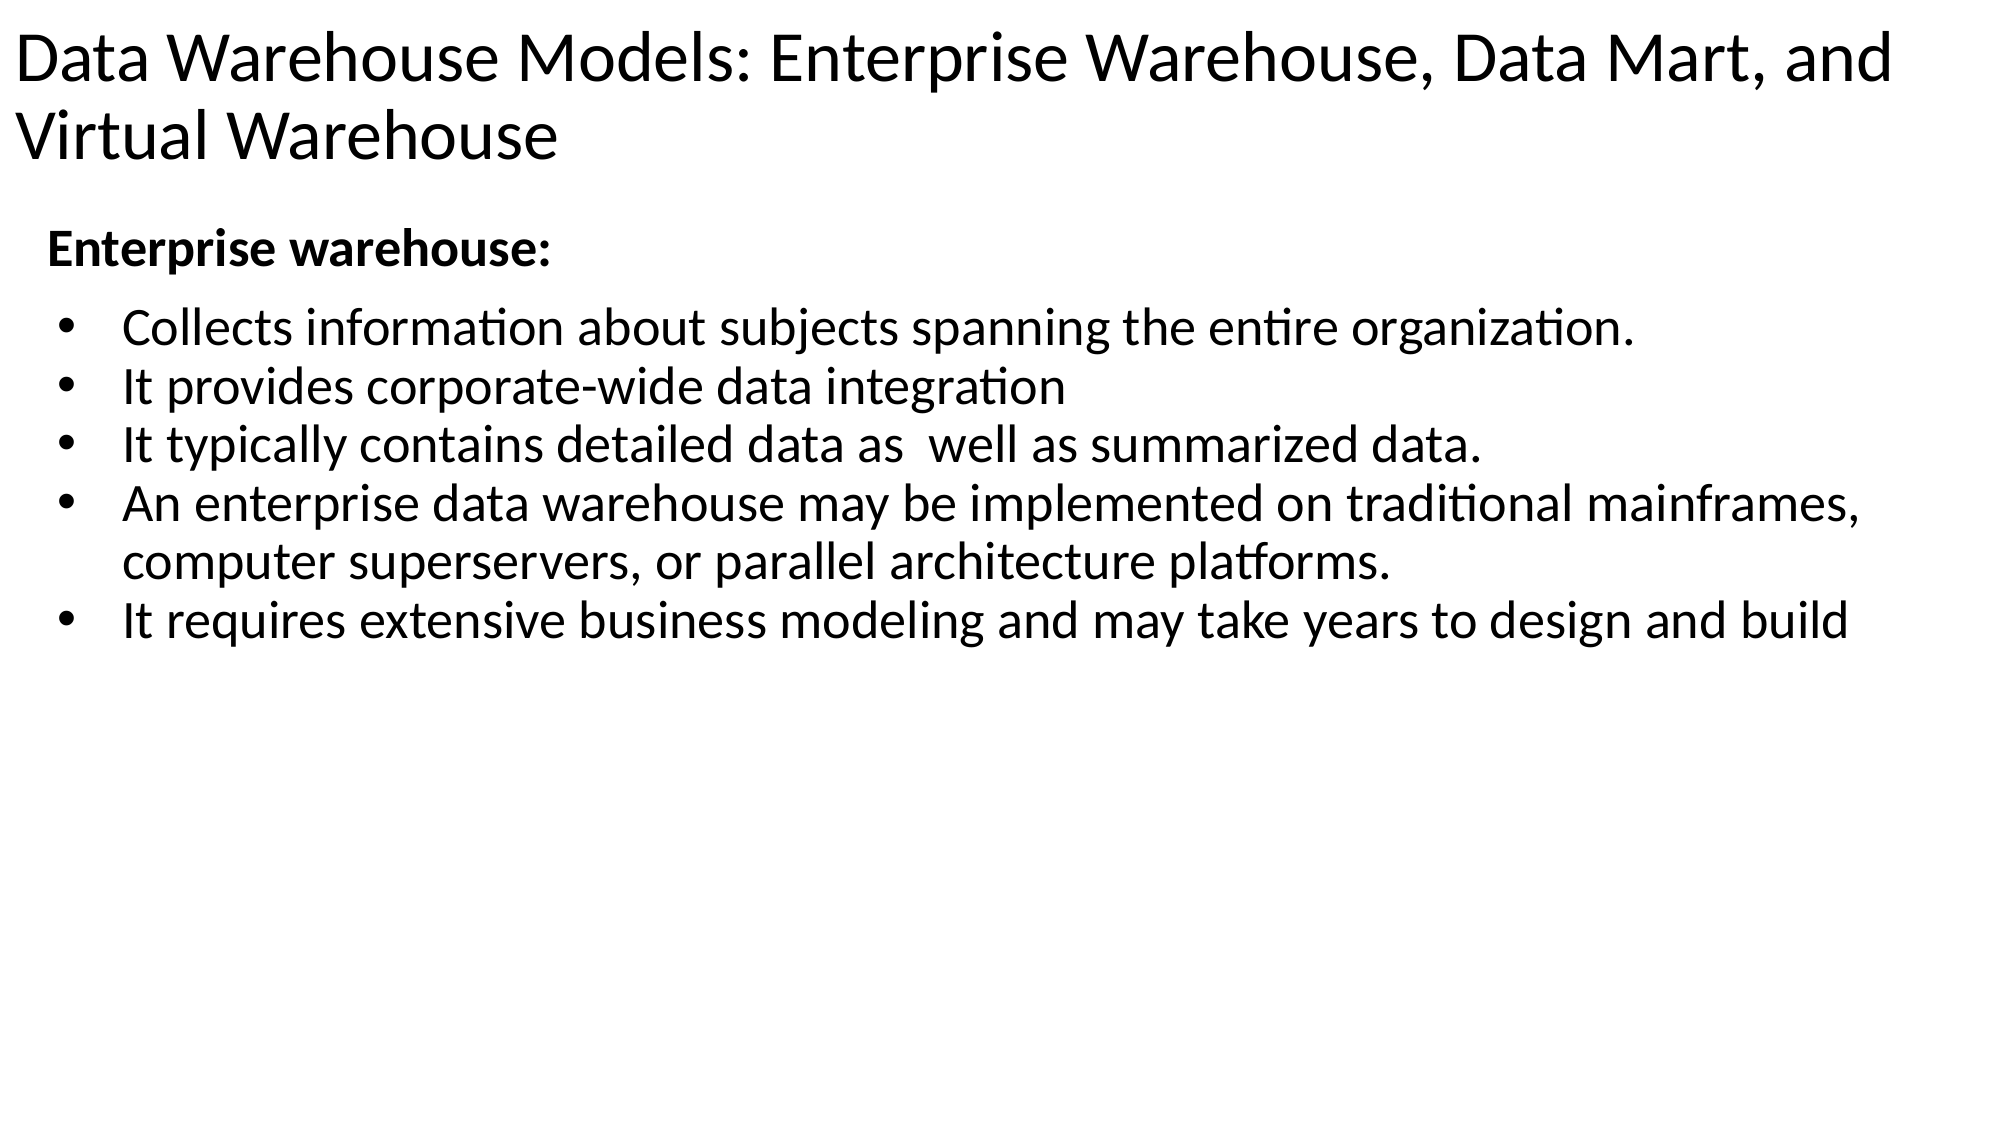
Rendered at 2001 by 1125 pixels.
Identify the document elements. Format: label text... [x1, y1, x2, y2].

list Enterprise warehouse: Collects information about subjects spanning the entire organization. It provides corporate-wide data integration It typically contains detailed data as well as summarized data. An enterprise data warehouse may be implemented on traditional mainframes, computer superservers, or parallel architecture platforms. It requires extensive business modeling and may take years to design and build [32, 212, 1968, 1125]
title Data Warehouse Models: Enterprise Warehouse, Data Mart, and Virtual Warehouse [0, 59, 2000, 213]
